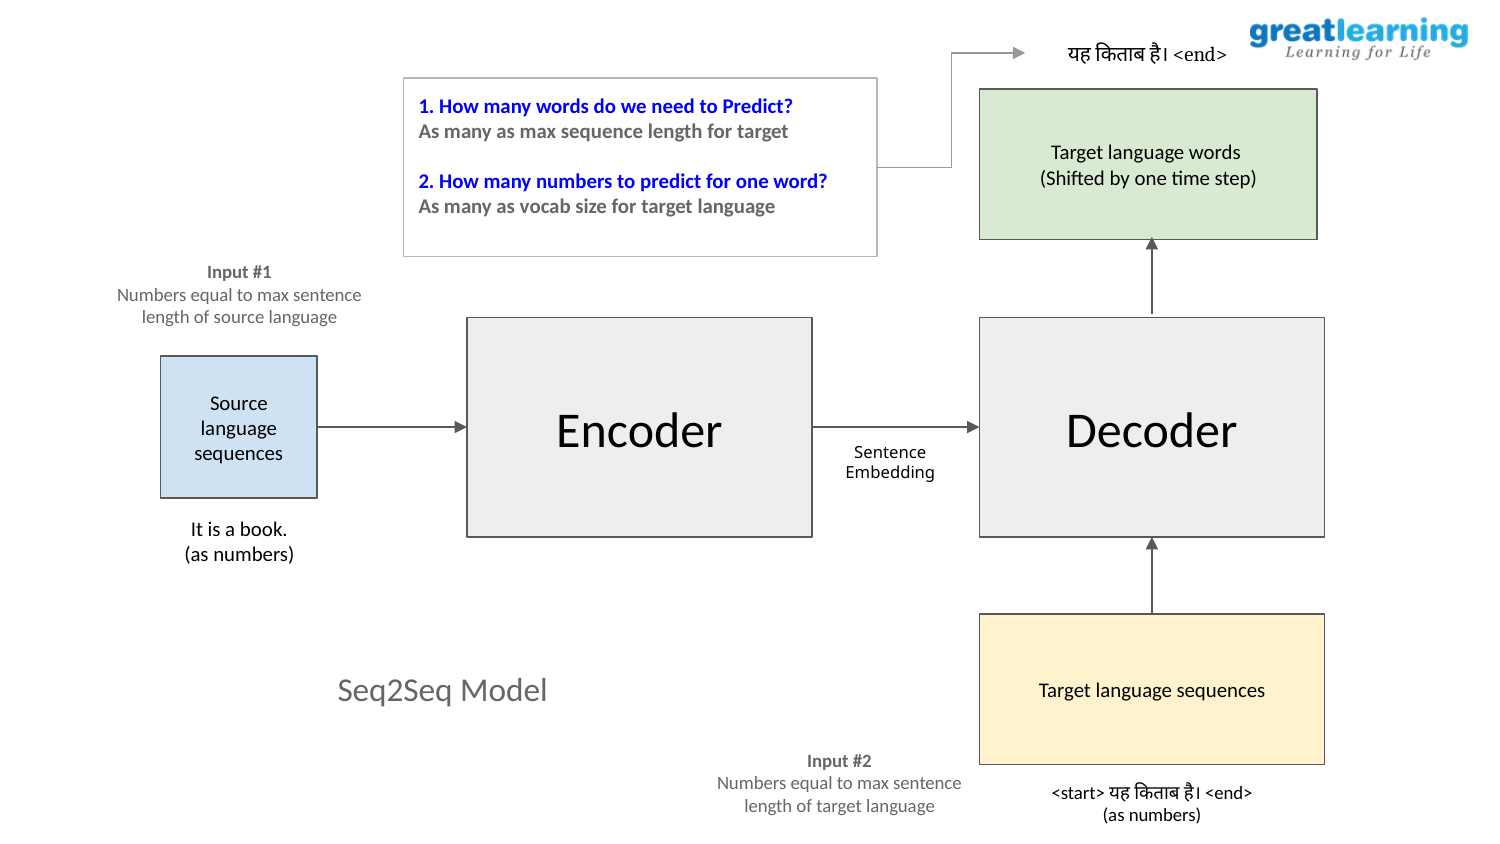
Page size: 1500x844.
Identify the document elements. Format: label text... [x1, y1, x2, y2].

text_box 1. How many words do we need to Predict? As many as max sequence length for target 2. How many numbers to predict for one word? As many as vocab size for target language [403, 77, 877, 257]
text_box Sentence Embedding [811, 434, 969, 505]
text_box Decoder [979, 317, 1325, 537]
text_box Source language sequences [160, 355, 318, 499]
text_box <start> यह किताब है। <end> (as numbers) [905, 764, 1398, 842]
text_box Encoder [467, 317, 812, 537]
text_box Target language words (Shifted by one time step) [979, 88, 1318, 240]
text_box Input #2 Numbers equal to max sentence length of target language [699, 733, 980, 830]
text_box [876, 52, 1026, 168]
text_box यह किताब है। <end> [1025, 14, 1271, 92]
text_box Input #1 Numbers equal to max sentence length of source language [99, 244, 380, 330]
text_box Seq2Seq Model [273, 653, 612, 788]
text_box Target language sequences [979, 613, 1325, 764]
text_box It is a book. (as numbers) [0, 501, 486, 579]
picture [1271, 16, 1469, 61]
